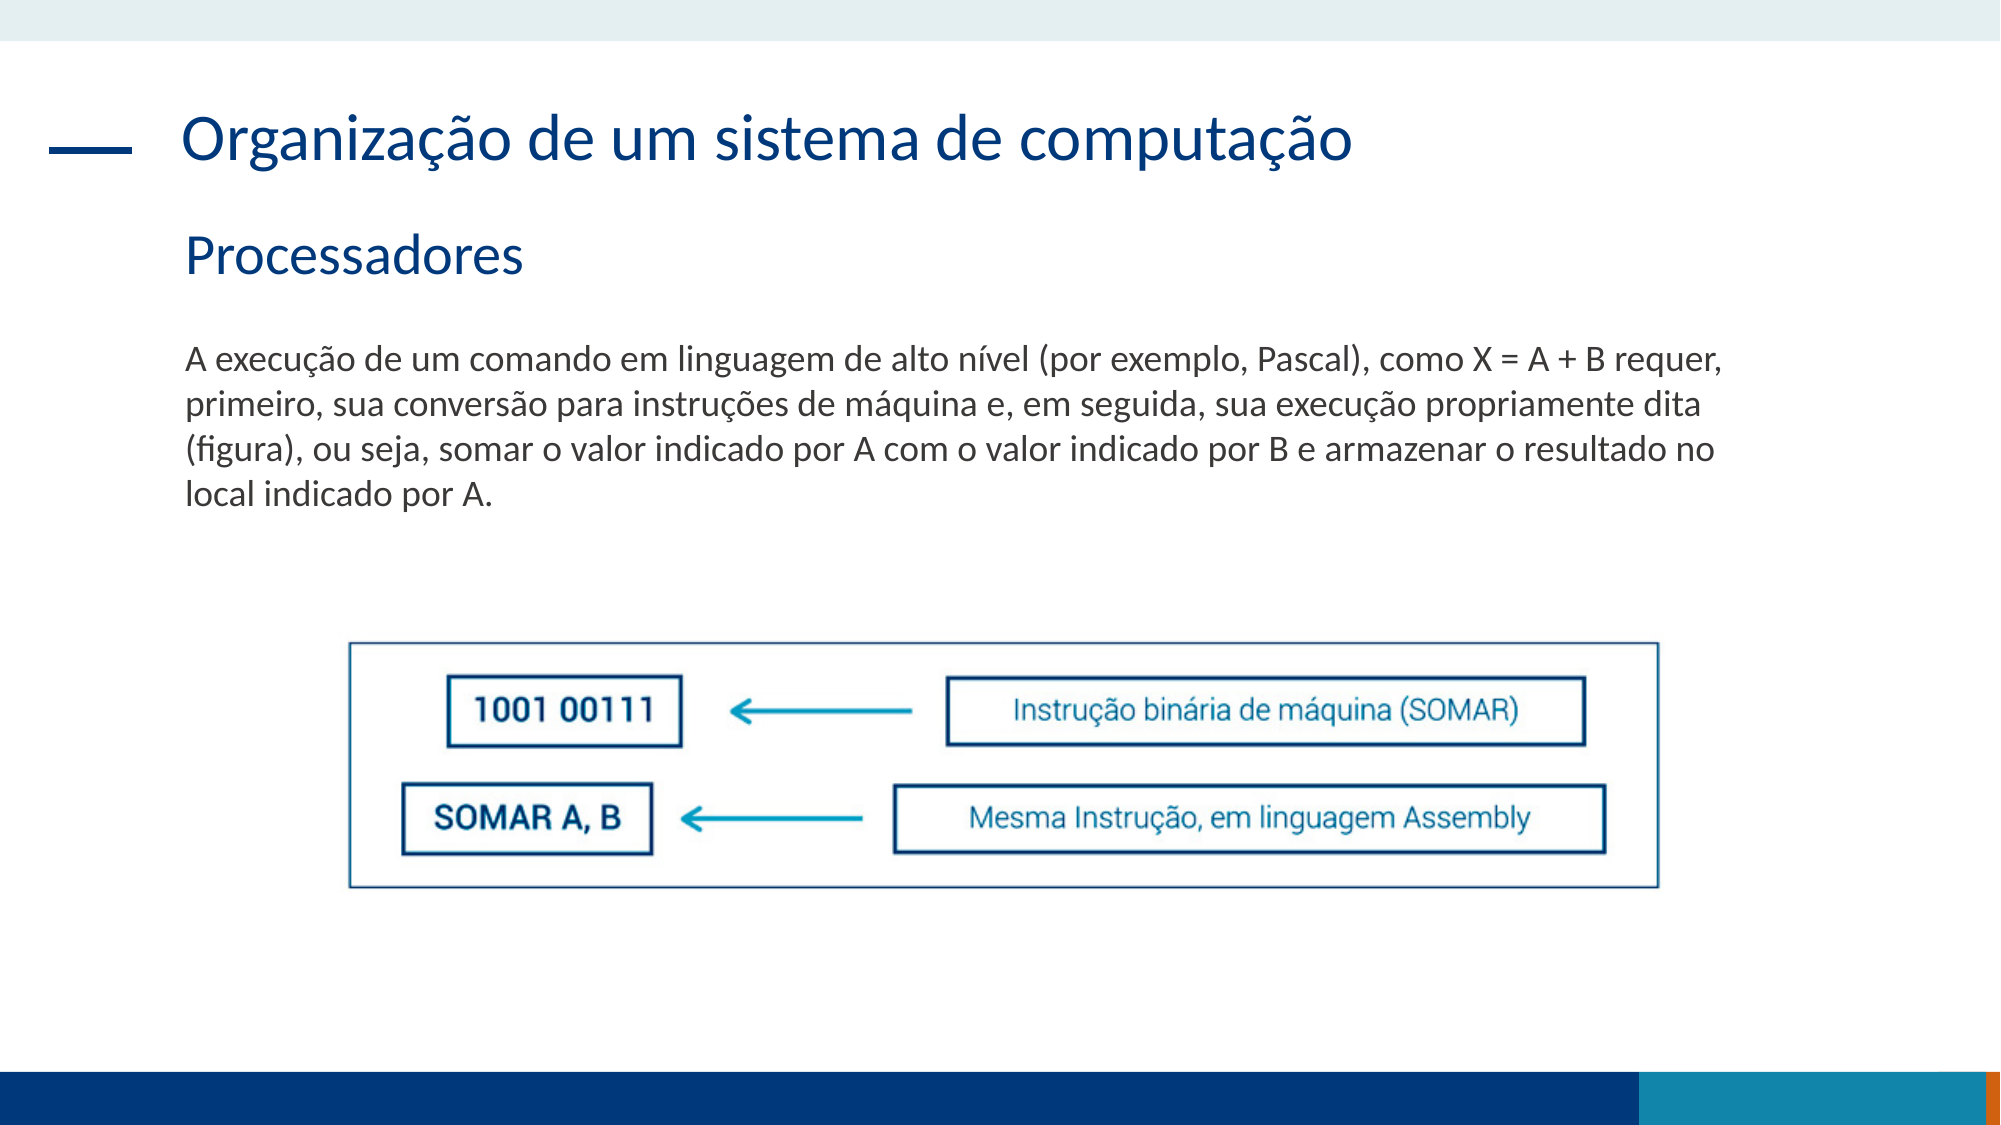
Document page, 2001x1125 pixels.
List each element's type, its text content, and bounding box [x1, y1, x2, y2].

list Organização de um sistema de computação [167, 95, 1833, 237]
picture [338, 630, 1668, 898]
list Processadores [170, 216, 1836, 358]
text_box A execução de um comando em linguagem de alto nível (por exemplo, Pascal), como X = A + B requer, primeiro, sua conversão para instruções de máquina e, em seguida, sua execução propriamente dita (figura), ou seja, somar o valor indicado por A com o valor indicado por B e armazenar o resultado no local indicado por A. [170, 326, 1797, 522]
